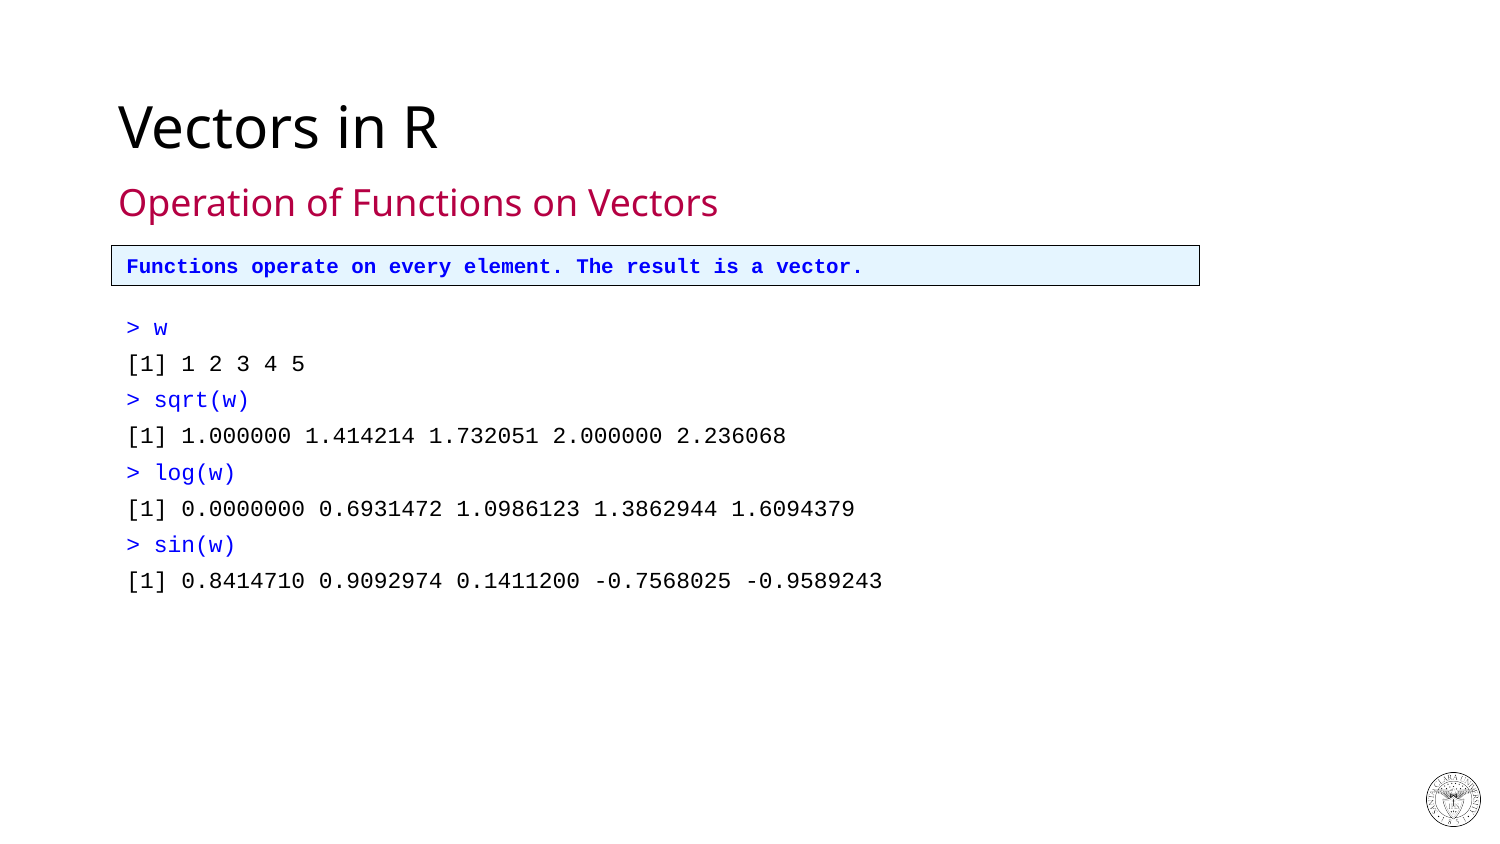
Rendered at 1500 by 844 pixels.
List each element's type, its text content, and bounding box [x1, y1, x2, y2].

picture [1426, 772, 1481, 827]
list > w [1] 1 2 3 4 5 > sqrt(w) [1] 1.000000 1.414214 1.732051 2.000000 2.236068 > log(w) [1] 0.0000000 0.6931472 1.0986123 1.3862944 1.6094379 > sin(w) [1] 0.8414710 0.9092974 0.1411200 -0.7568025 -0.9589243 [111, 311, 1406, 616]
title Vectors in R [103, 44, 1397, 169]
list Operation of Functions on Vectors [103, 176, 764, 243]
text_box Functions operate on every element. The result is a vector. [111, 245, 1200, 286]
